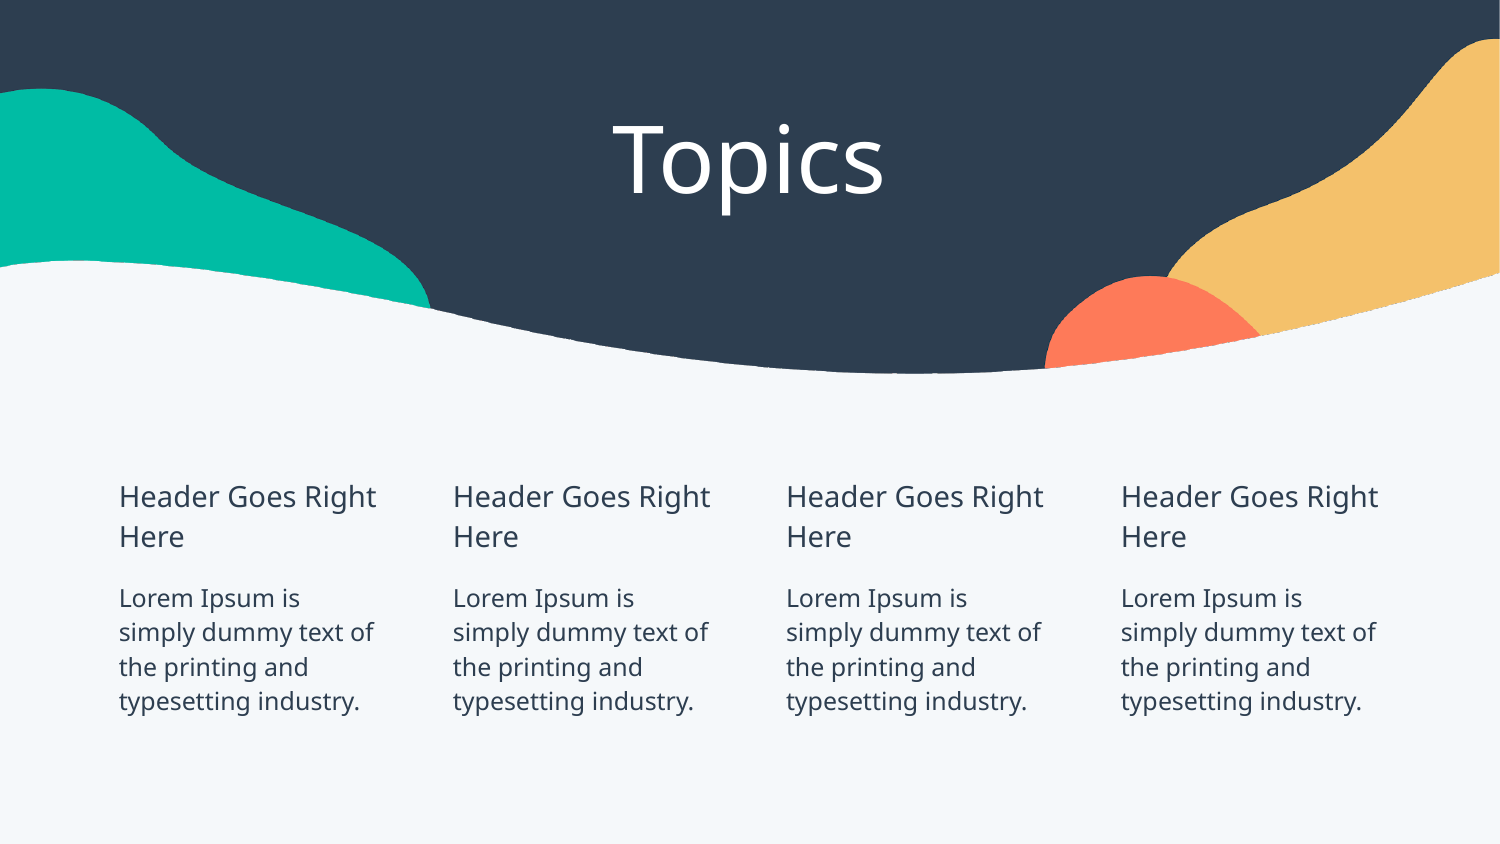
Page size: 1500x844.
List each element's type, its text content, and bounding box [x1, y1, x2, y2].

text_box Lorem Ipsum is simply dummy text of the printing and typesetting industry. [771, 562, 1065, 720]
text_box Header Goes Right Here [103, 457, 398, 544]
text_box Header Goes Right Here [1105, 457, 1400, 544]
text_box Lorem Ipsum is simply dummy text of the printing and typesetting industry. [103, 562, 398, 720]
picture [0, 0, 1500, 399]
text_box Header Goes Right Here [437, 457, 732, 544]
title Topics [51, 84, 1449, 179]
text_box Lorem Ipsum is simply dummy text of the printing and typesetting industry. [1105, 562, 1400, 720]
text_box Lorem Ipsum is simply dummy text of the printing and typesetting industry. [437, 562, 732, 720]
text_box Header Goes Right Here [771, 457, 1065, 544]
